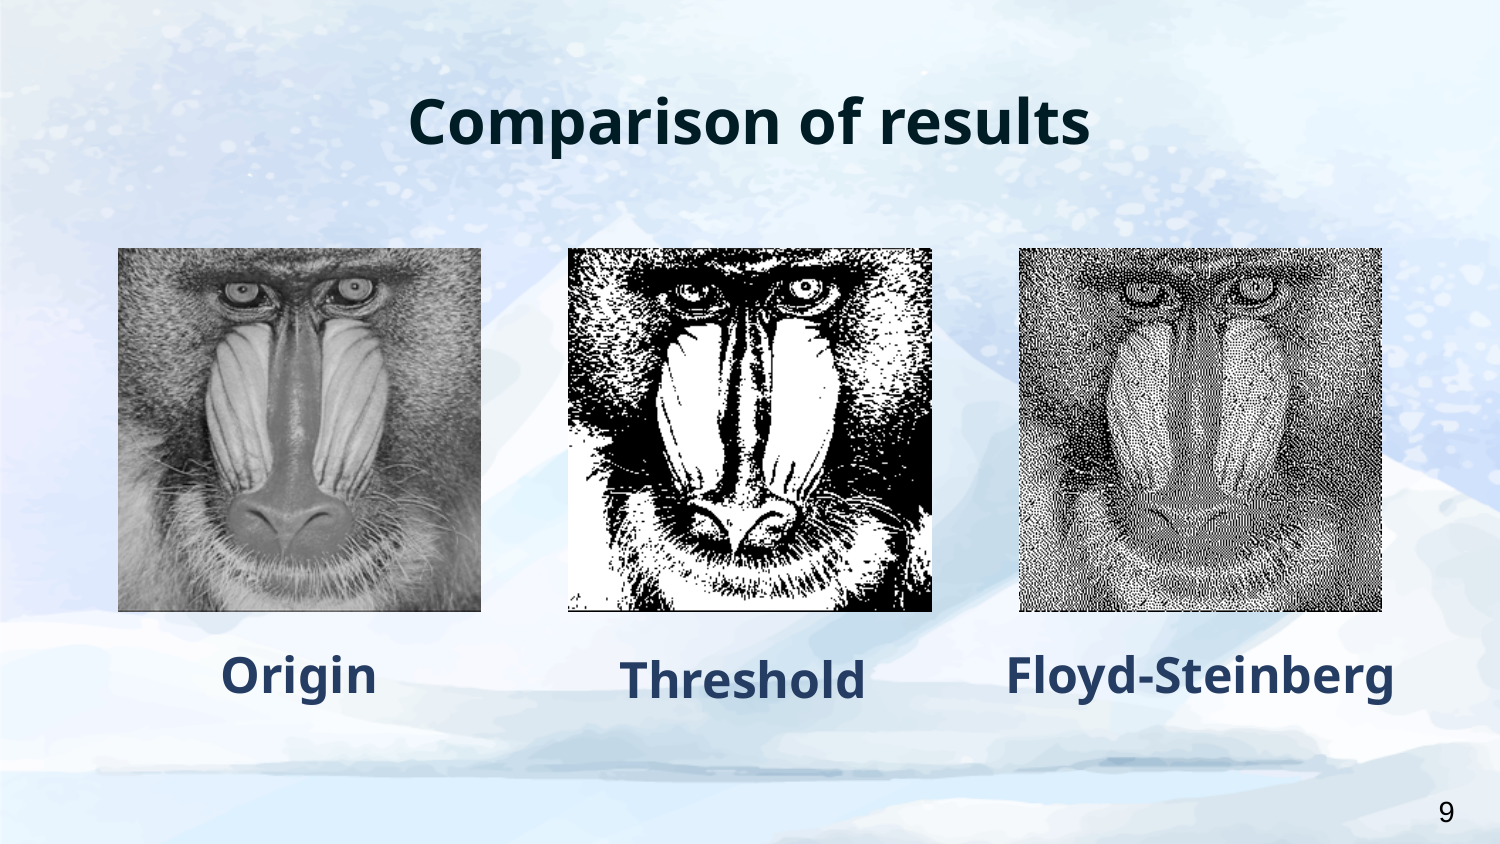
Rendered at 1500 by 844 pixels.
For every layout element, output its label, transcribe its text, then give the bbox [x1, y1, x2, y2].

picture [568, 248, 932, 612]
title Comparison of results [118, 72, 1382, 167]
picture [117, 248, 481, 612]
text_box Origin [110, 630, 489, 717]
text_box Floyd-Steinberg [983, 630, 1419, 717]
picture [1019, 248, 1383, 612]
text_box 9 [1423, 786, 1470, 836]
text_box Threshold [560, 634, 939, 722]
